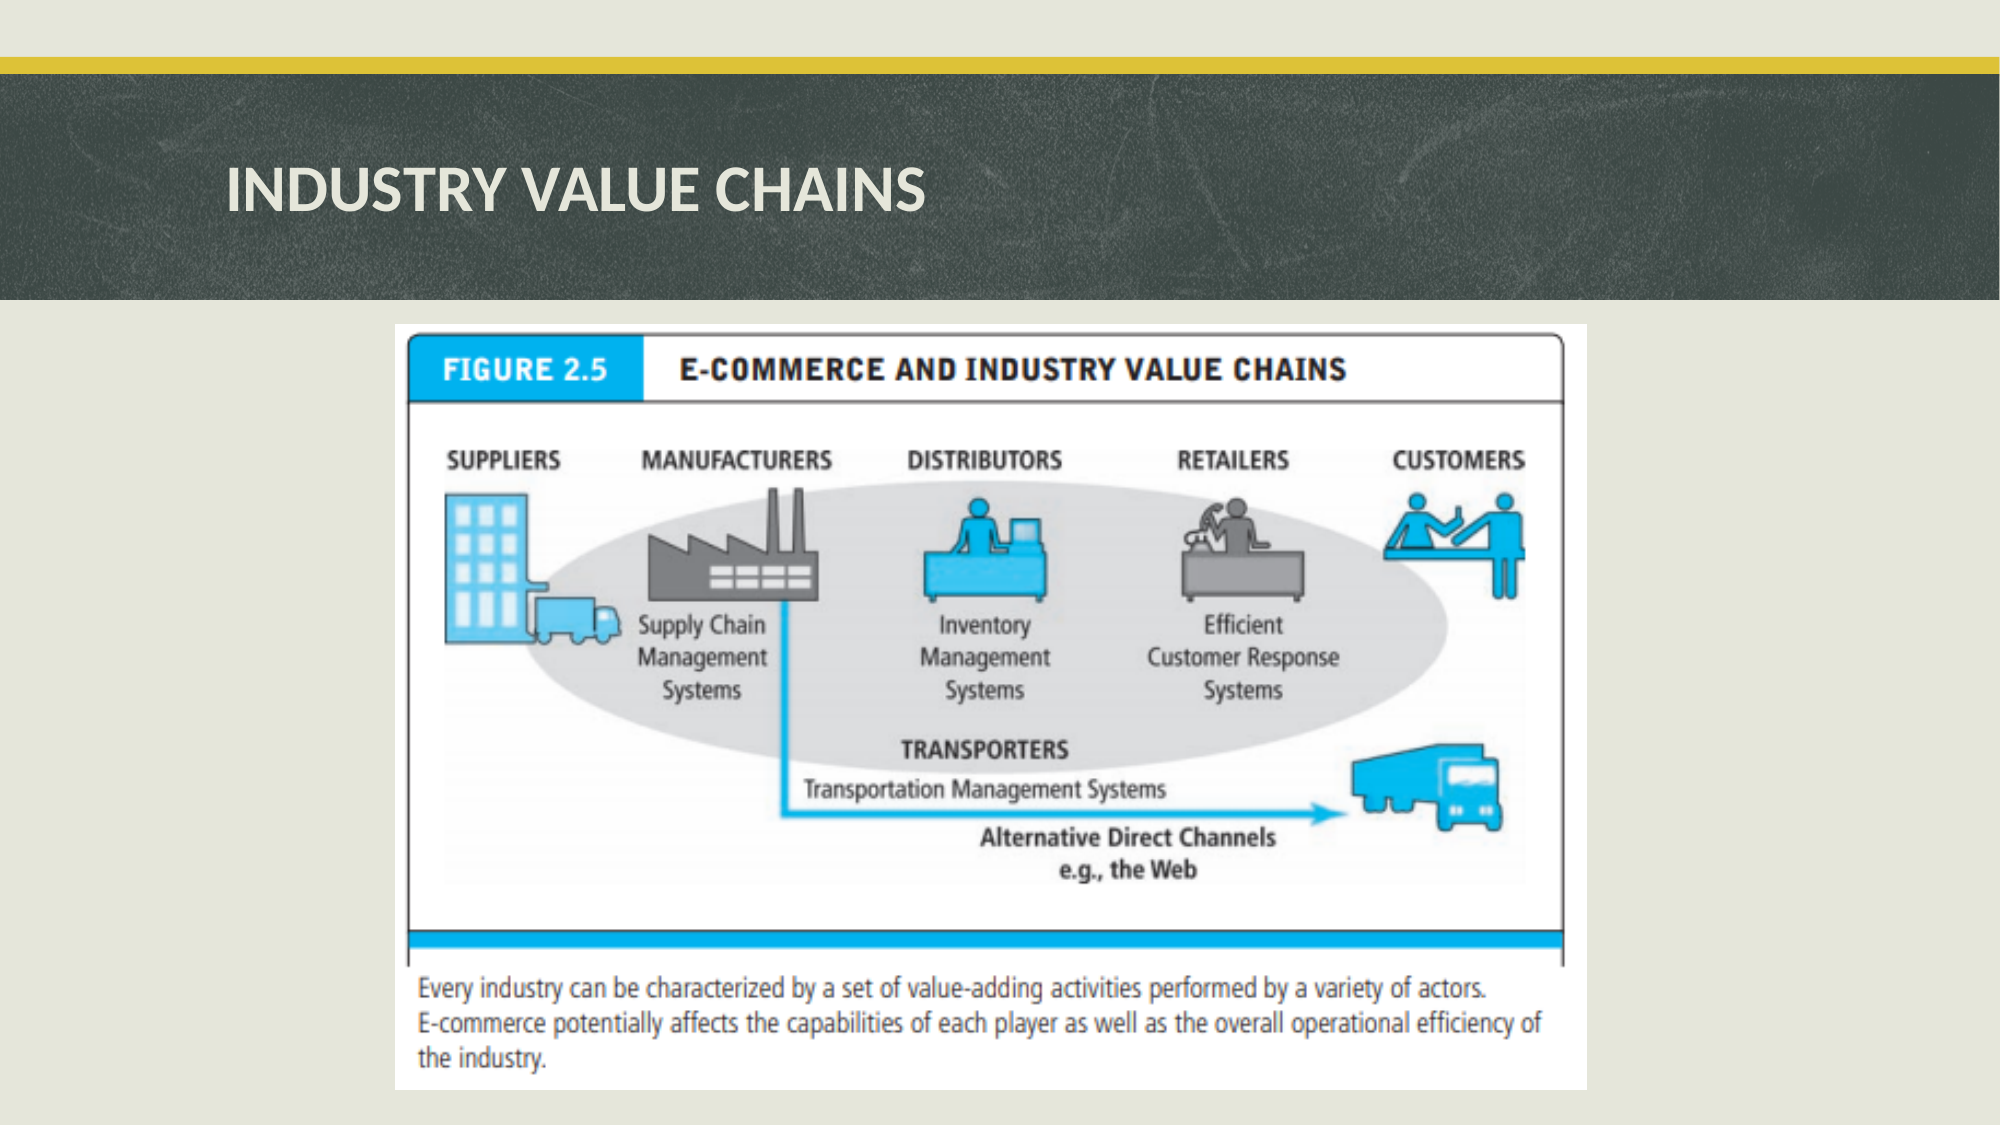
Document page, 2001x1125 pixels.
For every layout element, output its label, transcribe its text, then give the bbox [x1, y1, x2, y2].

picture [0, 74, 2000, 300]
title INDUSTRY VALUE CHAINS [210, 76, 1790, 300]
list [395, 324, 1587, 1090]
